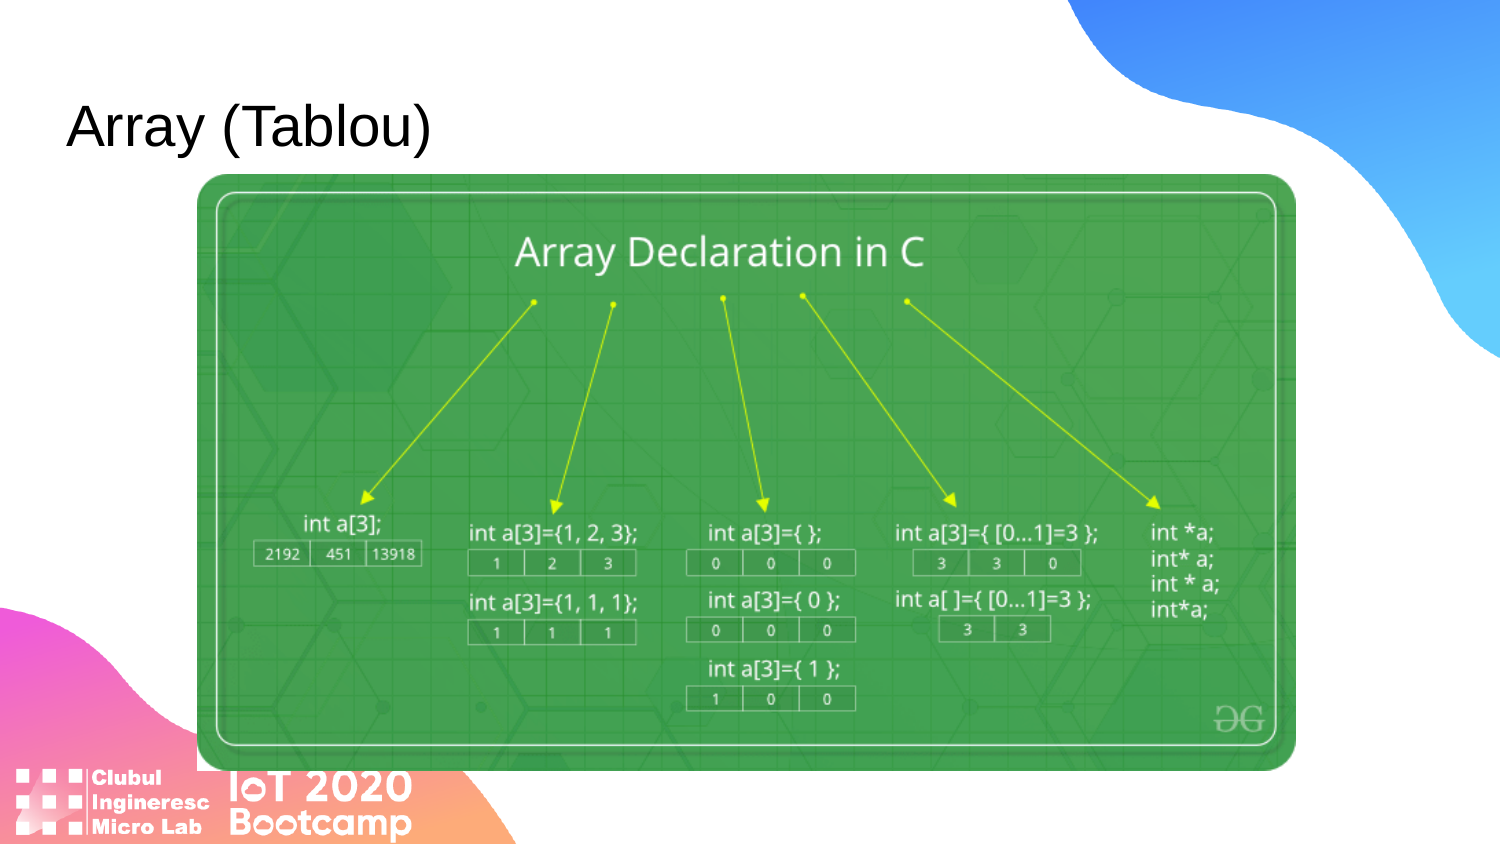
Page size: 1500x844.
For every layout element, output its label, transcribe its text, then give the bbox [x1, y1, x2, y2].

title Array (Tablou) [51, 72, 1449, 167]
picture [0, 0, 1500, 844]
